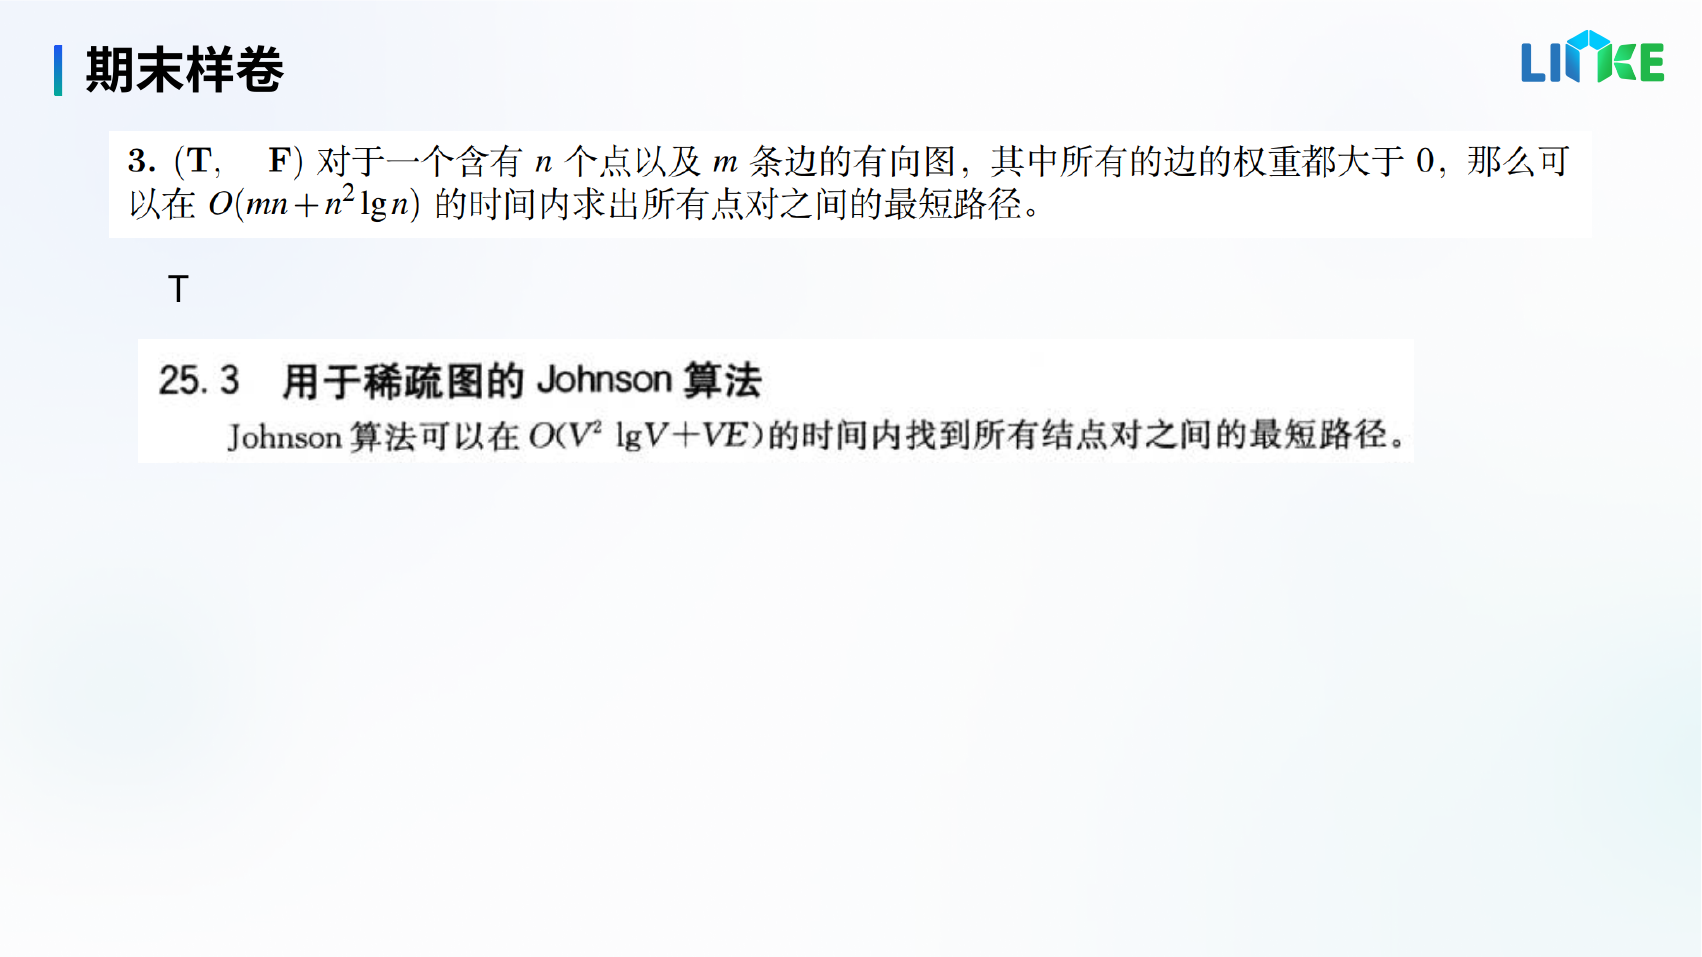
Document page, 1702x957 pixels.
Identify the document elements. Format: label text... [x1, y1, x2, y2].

text_box T [153, 257, 204, 318]
text_box 期末样卷 [70, 38, 1604, 111]
picture [0, 0, 1702, 957]
